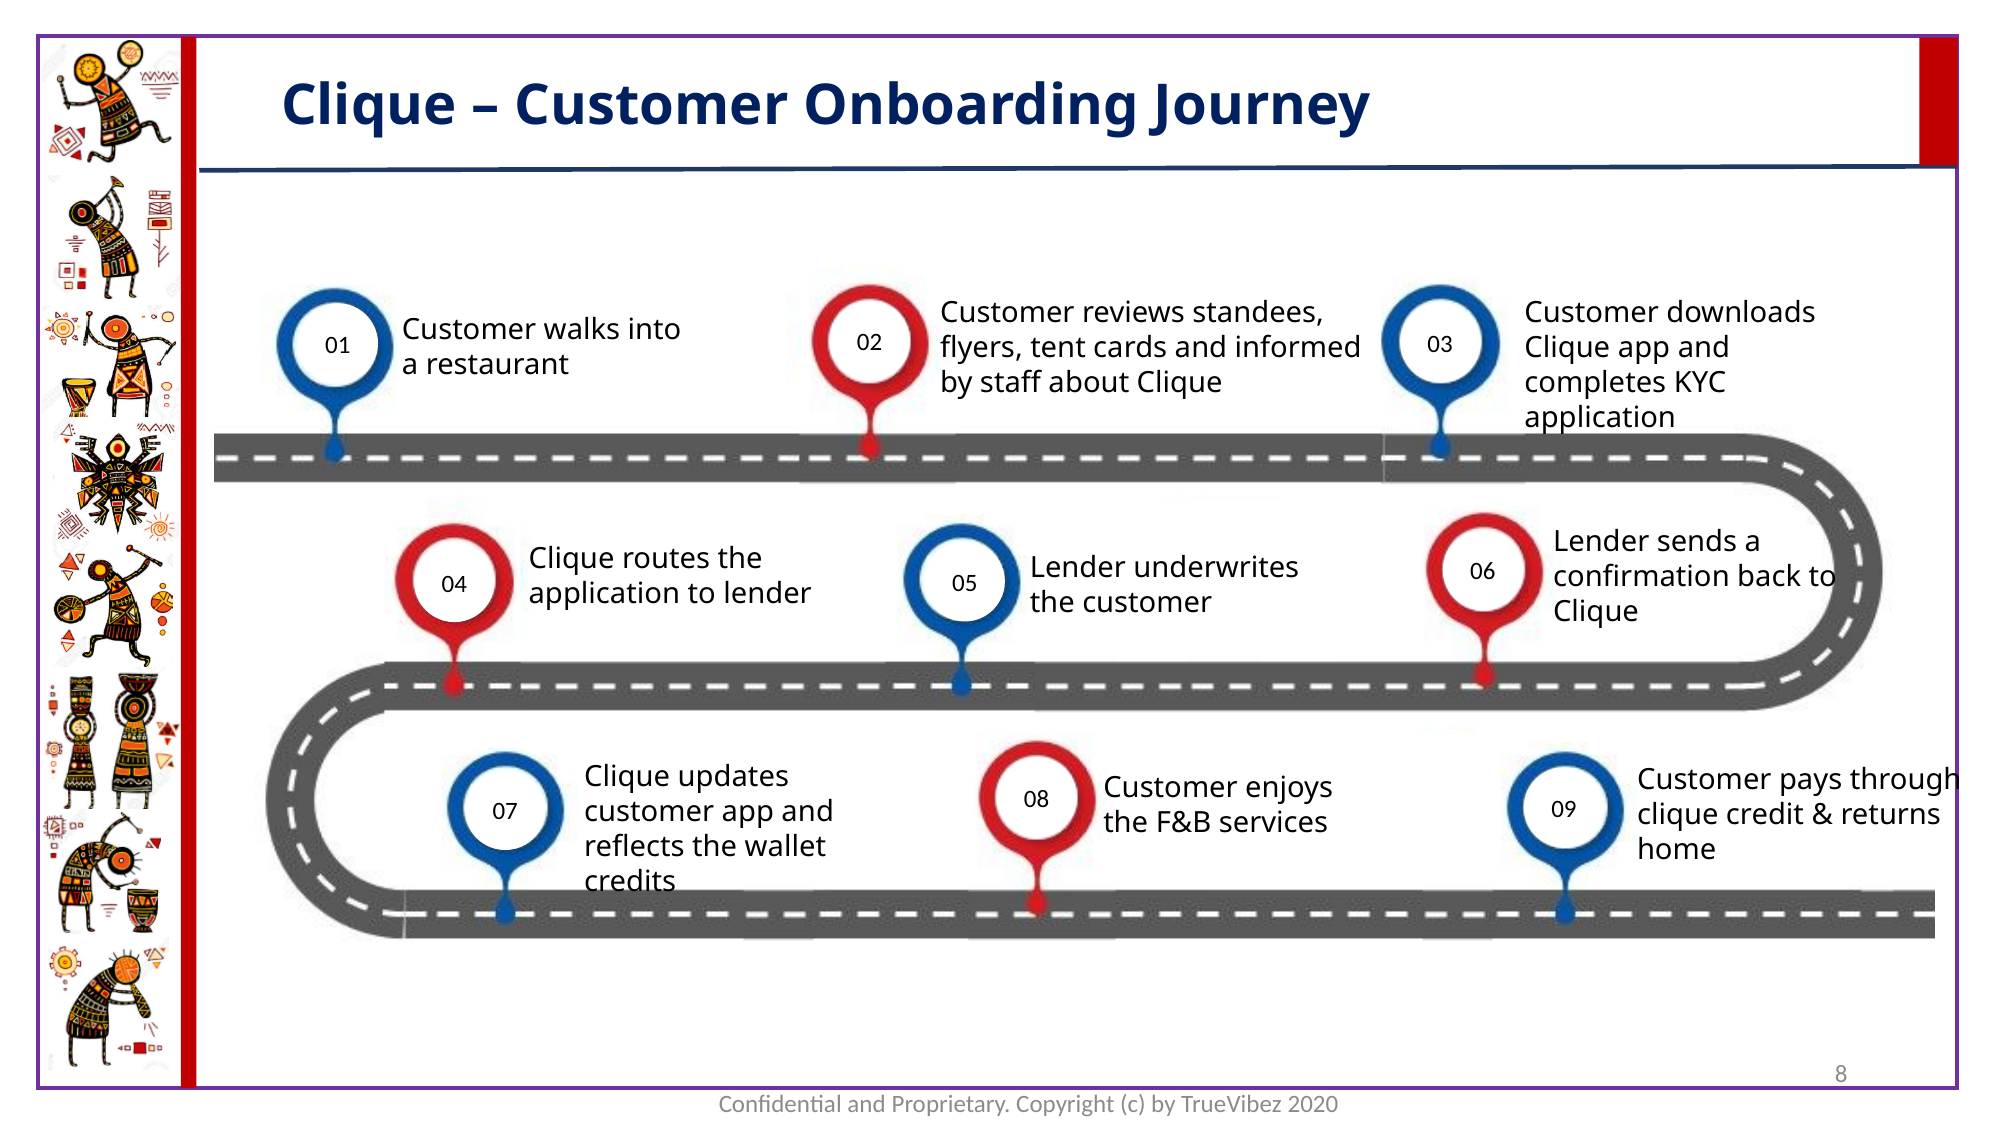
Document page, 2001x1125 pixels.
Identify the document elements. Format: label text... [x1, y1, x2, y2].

footer Confidential and Proprietary. Copyright (c) by TrueVibez 2020 [691, 1072, 1367, 1125]
text_box [180, 36, 197, 1089]
picture [47, 937, 169, 1070]
picture [214, 195, 1935, 1043]
picture [42, 305, 182, 934]
picture [42, 175, 181, 301]
picture [42, 40, 184, 171]
text_box Customer pays through clique credit & returns home [1935, 753, 1992, 873]
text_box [199, 166, 1958, 171]
slide_number 8 [1412, 1043, 1863, 1103]
text_box [37, 35, 1958, 1089]
text_box Clique – Customer Onboarding Journey [266, 60, 1704, 143]
text_box [1918, 37, 1959, 167]
